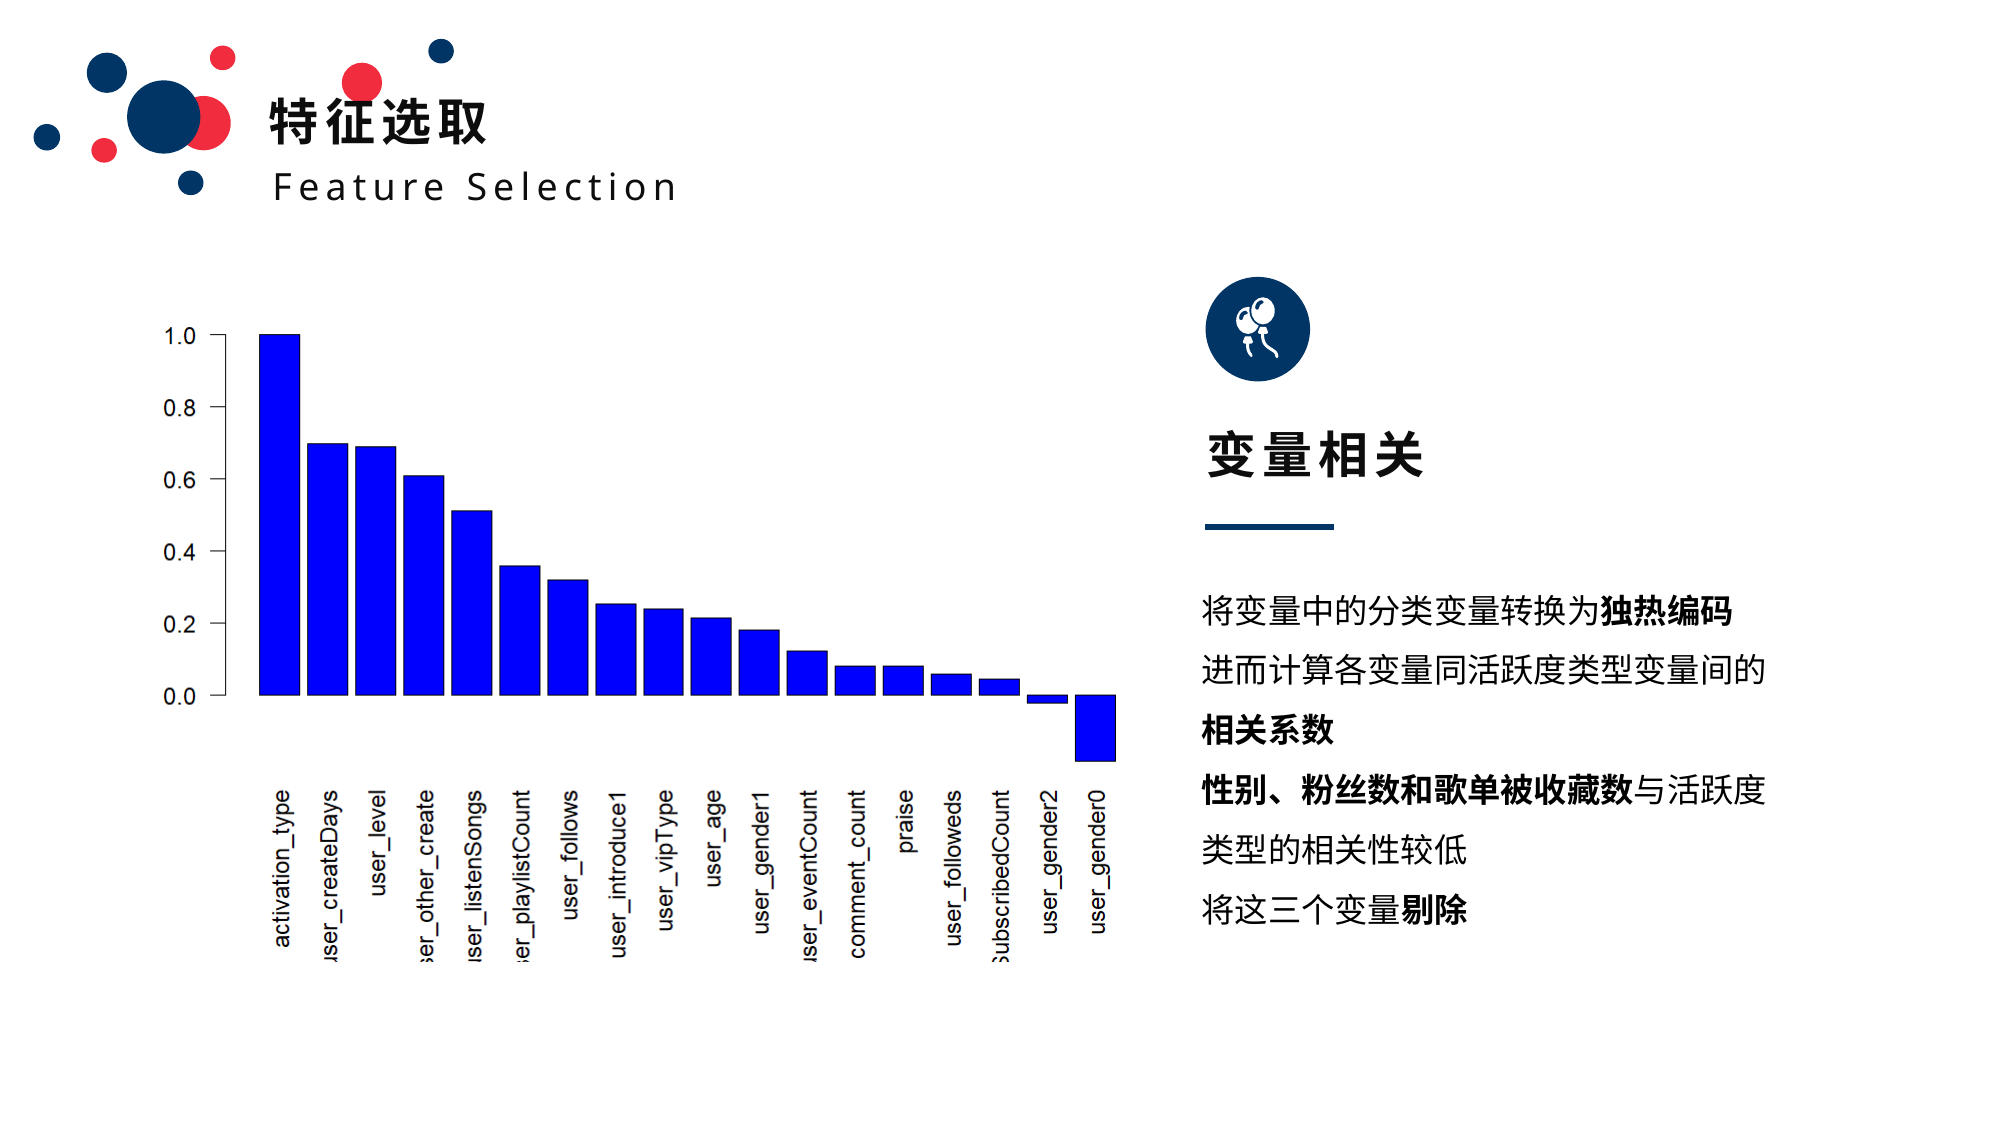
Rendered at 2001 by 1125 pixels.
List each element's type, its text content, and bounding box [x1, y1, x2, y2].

text_box 特征选取 [254, 82, 503, 158]
text_box 将变量中的分类变量转换为独热编码 进而计算各变量同活跃度类型变量间的相关系数 性别、粉丝数和歌单被收藏数与活跃度类型的相关性较低 将这三个变量剔除 [1186, 562, 1814, 937]
text_box [126, 79, 202, 155]
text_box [1205, 276, 1311, 382]
text_box [340, 61, 384, 82]
text_box [208, 44, 237, 72]
text_box [176, 169, 205, 197]
text_box [32, 122, 62, 152]
text_box 变量相关 [1191, 416, 1440, 492]
picture [146, 314, 1163, 962]
text_box [90, 136, 118, 164]
text_box Feature Selection [257, 155, 692, 215]
text_box [190, 94, 232, 152]
text_box [427, 37, 455, 65]
text_box [85, 51, 129, 94]
